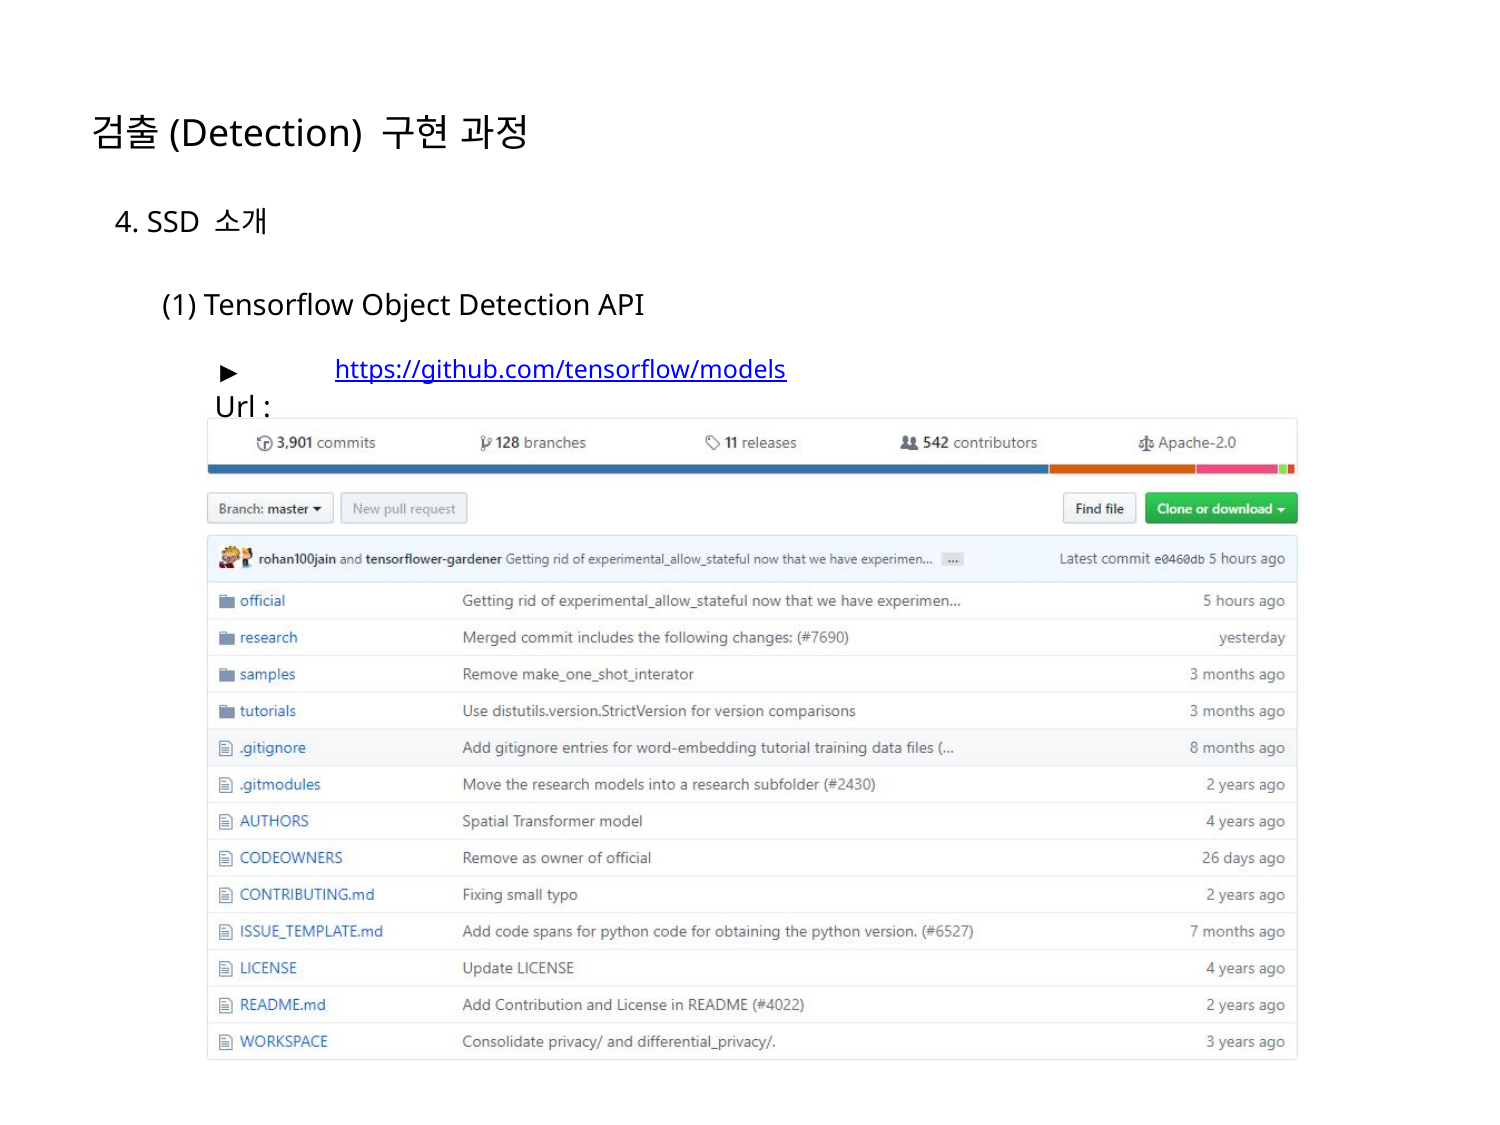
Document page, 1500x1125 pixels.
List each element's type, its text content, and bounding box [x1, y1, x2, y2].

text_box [199, 345, 823, 397]
text_box 4. SSD 소개 [100, 196, 491, 246]
text_box 검출(Detection) 구현 과정 [76, 101, 1046, 162]
picture [197, 409, 1309, 1068]
text_box (1) Tensorflow Object Detection API [147, 278, 786, 329]
